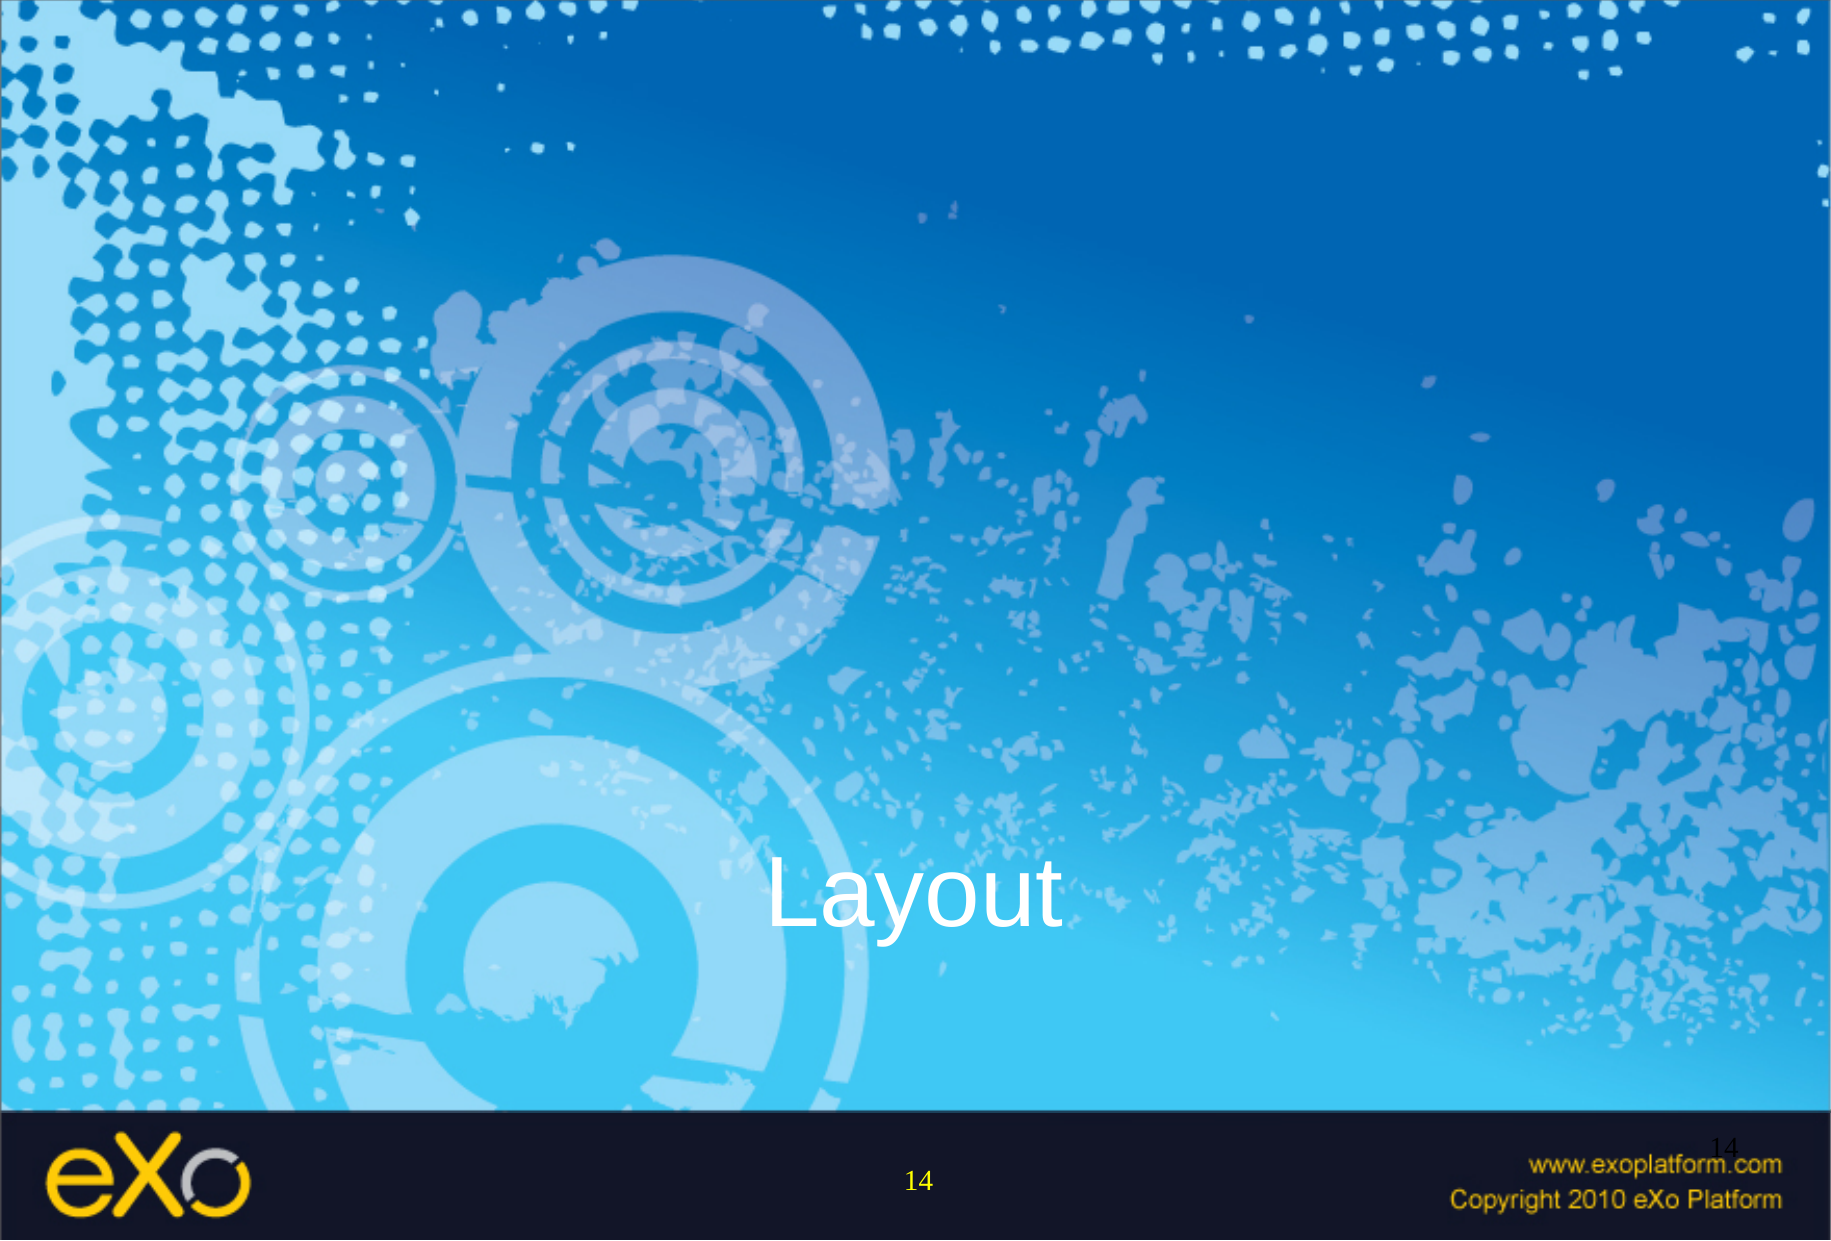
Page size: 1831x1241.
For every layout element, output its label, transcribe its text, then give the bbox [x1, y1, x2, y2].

text_box Layout [90, 769, 1738, 1015]
text_box 14 [1312, 1129, 1739, 1215]
picture [0, 0, 1831, 1240]
